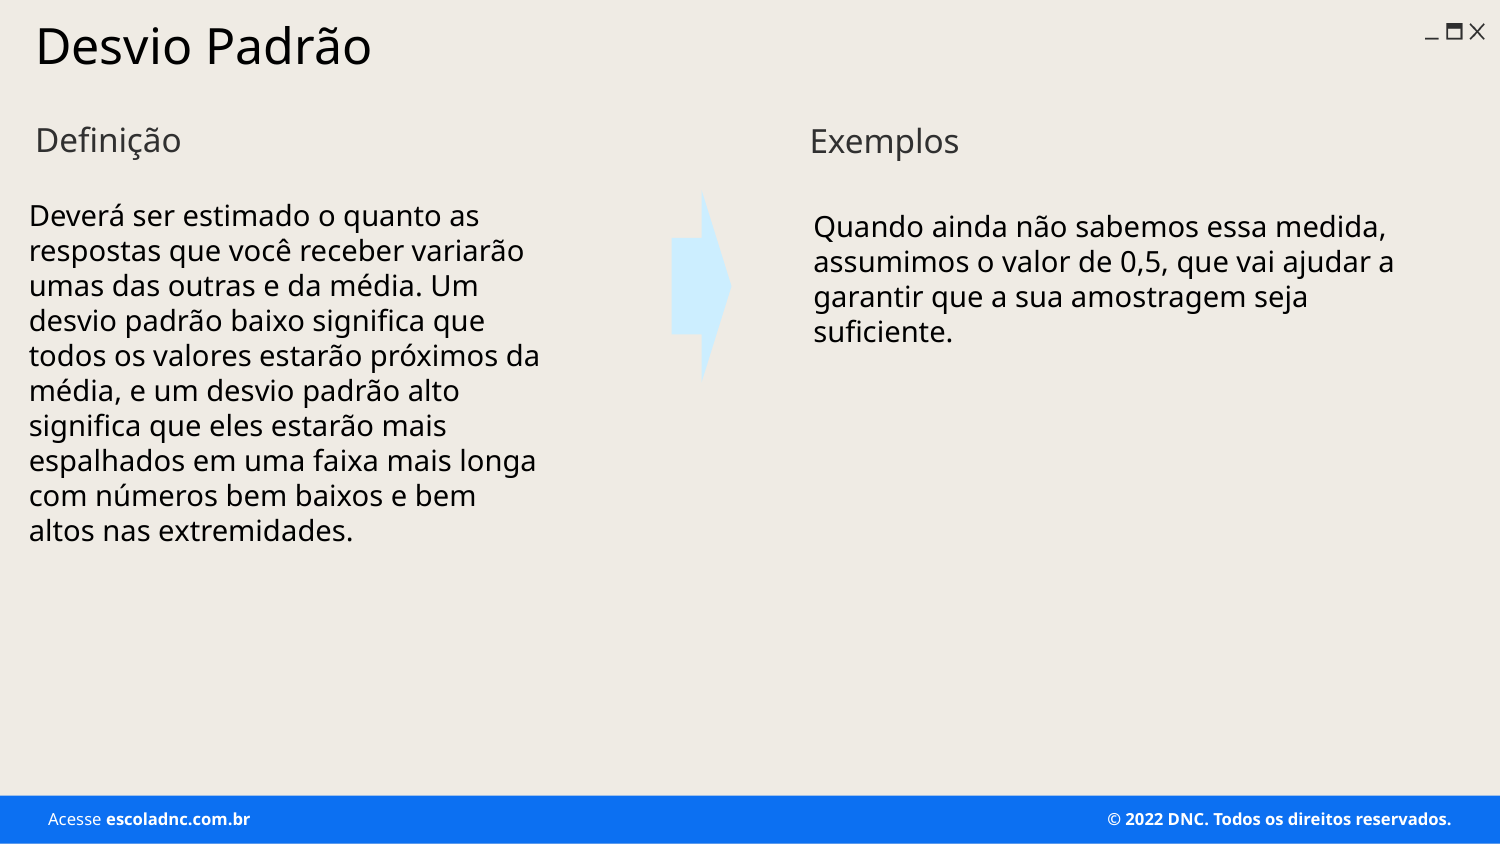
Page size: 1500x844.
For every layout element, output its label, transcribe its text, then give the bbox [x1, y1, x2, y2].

picture [1425, 23, 1485, 40]
text_box [671, 189, 732, 383]
text_box Desvio Padrão [23, 8, 1322, 80]
text_box Deverá ser estimado o quanto as respostas que você receber variarão umas das outras e da média. Um desvio padrão baixo significa que todos os valores estarão próximos da média, e um desvio padrão alto significa que eles estarão mais espalhados em uma faixa mais longa com números bem baixos e bem altos nas extremidades. [13, 189, 563, 555]
text_box Exemplos [798, 114, 1221, 166]
text_box Definição [23, 113, 216, 165]
text_box Quando ainda não sabemos essa medida, assumimos o valor de 0,5, que vai ajudar a garantir que a sua amostragem seja suficiente. [798, 200, 1455, 356]
